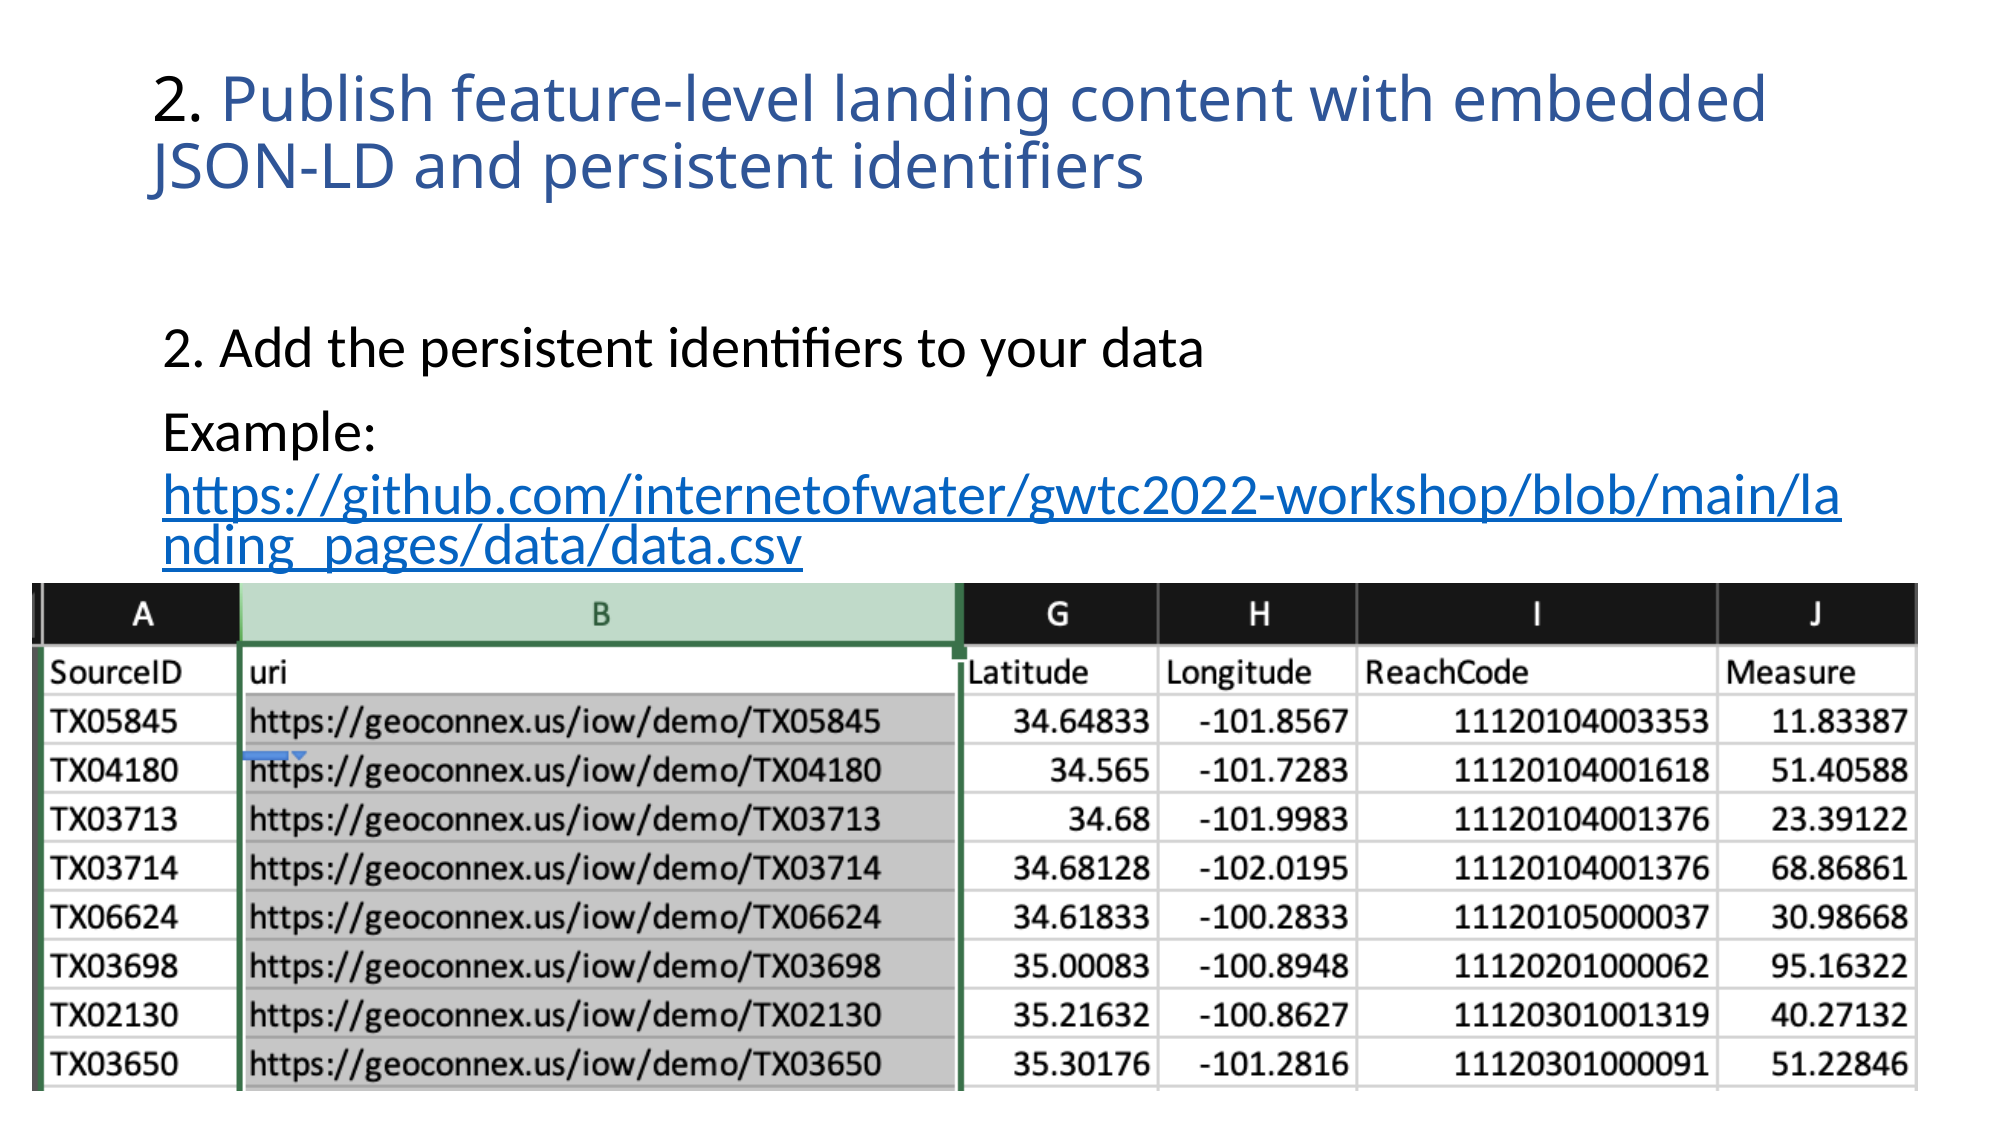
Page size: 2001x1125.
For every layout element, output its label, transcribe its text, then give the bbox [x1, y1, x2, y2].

picture [32, 583, 1918, 1091]
list 2. Add the persistent identifiers to your data Example: https://github.com/internetofwater/gwtc2022-workshop/blob/main/landing_pages/data/data.csv [147, 309, 1873, 583]
title 2. Publish feature-level landing content with embedded JSON-LD and persistent identifiers [137, 59, 1863, 278]
